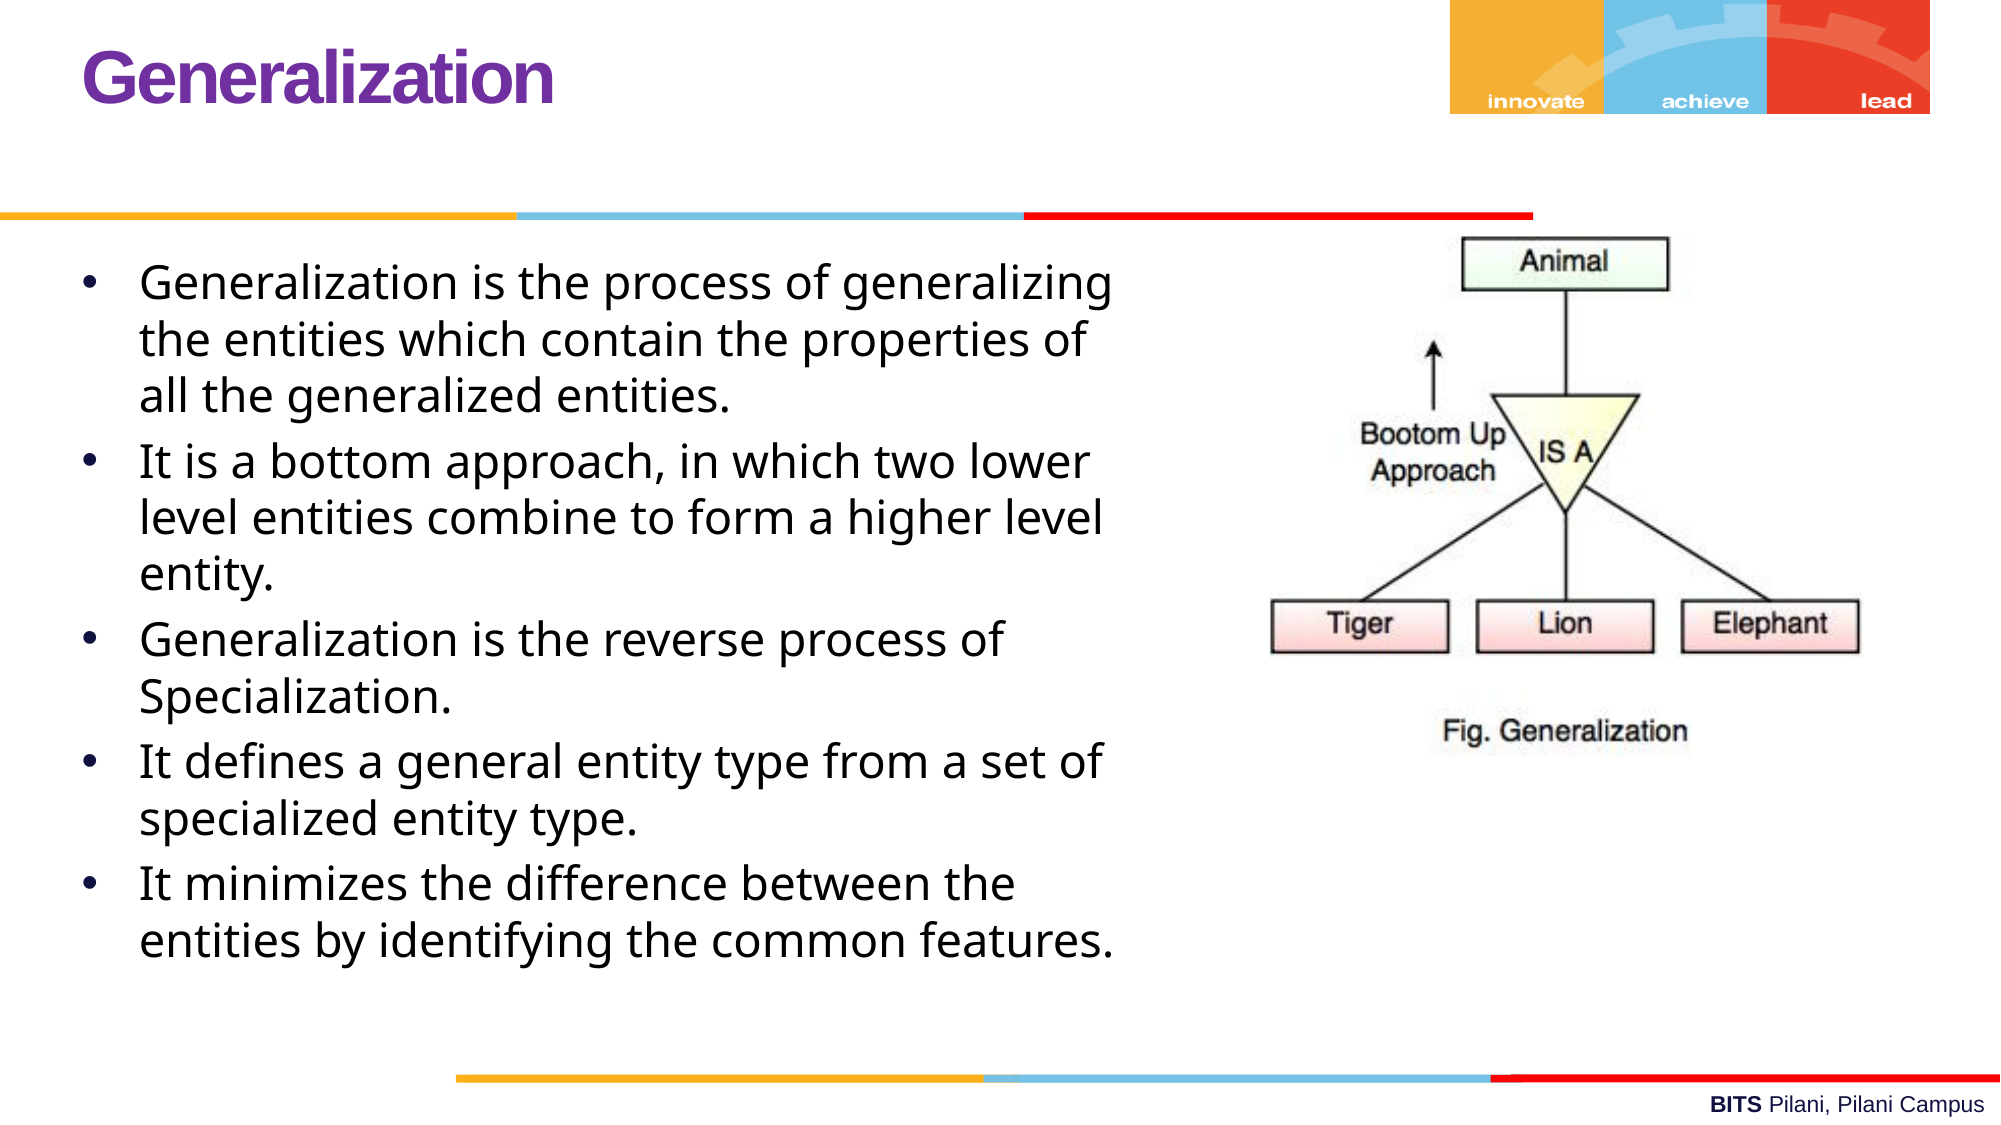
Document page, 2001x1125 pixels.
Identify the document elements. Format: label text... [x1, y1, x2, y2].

list Generalization is the process of generalizing the entities which contain the properties of all the generalized entities. It is a bottom approach, in which two lower level entities combine to form a higher level entity. Generalization is the reverse process of Specialization. It defines a general entity type from a set of specialized entity type. It minimizes the difference between the entities by identifying the common features. [66, 245, 1161, 988]
picture [1269, 235, 1864, 768]
picture [1449, 0, 1930, 114]
list Generalization [66, 24, 1450, 213]
